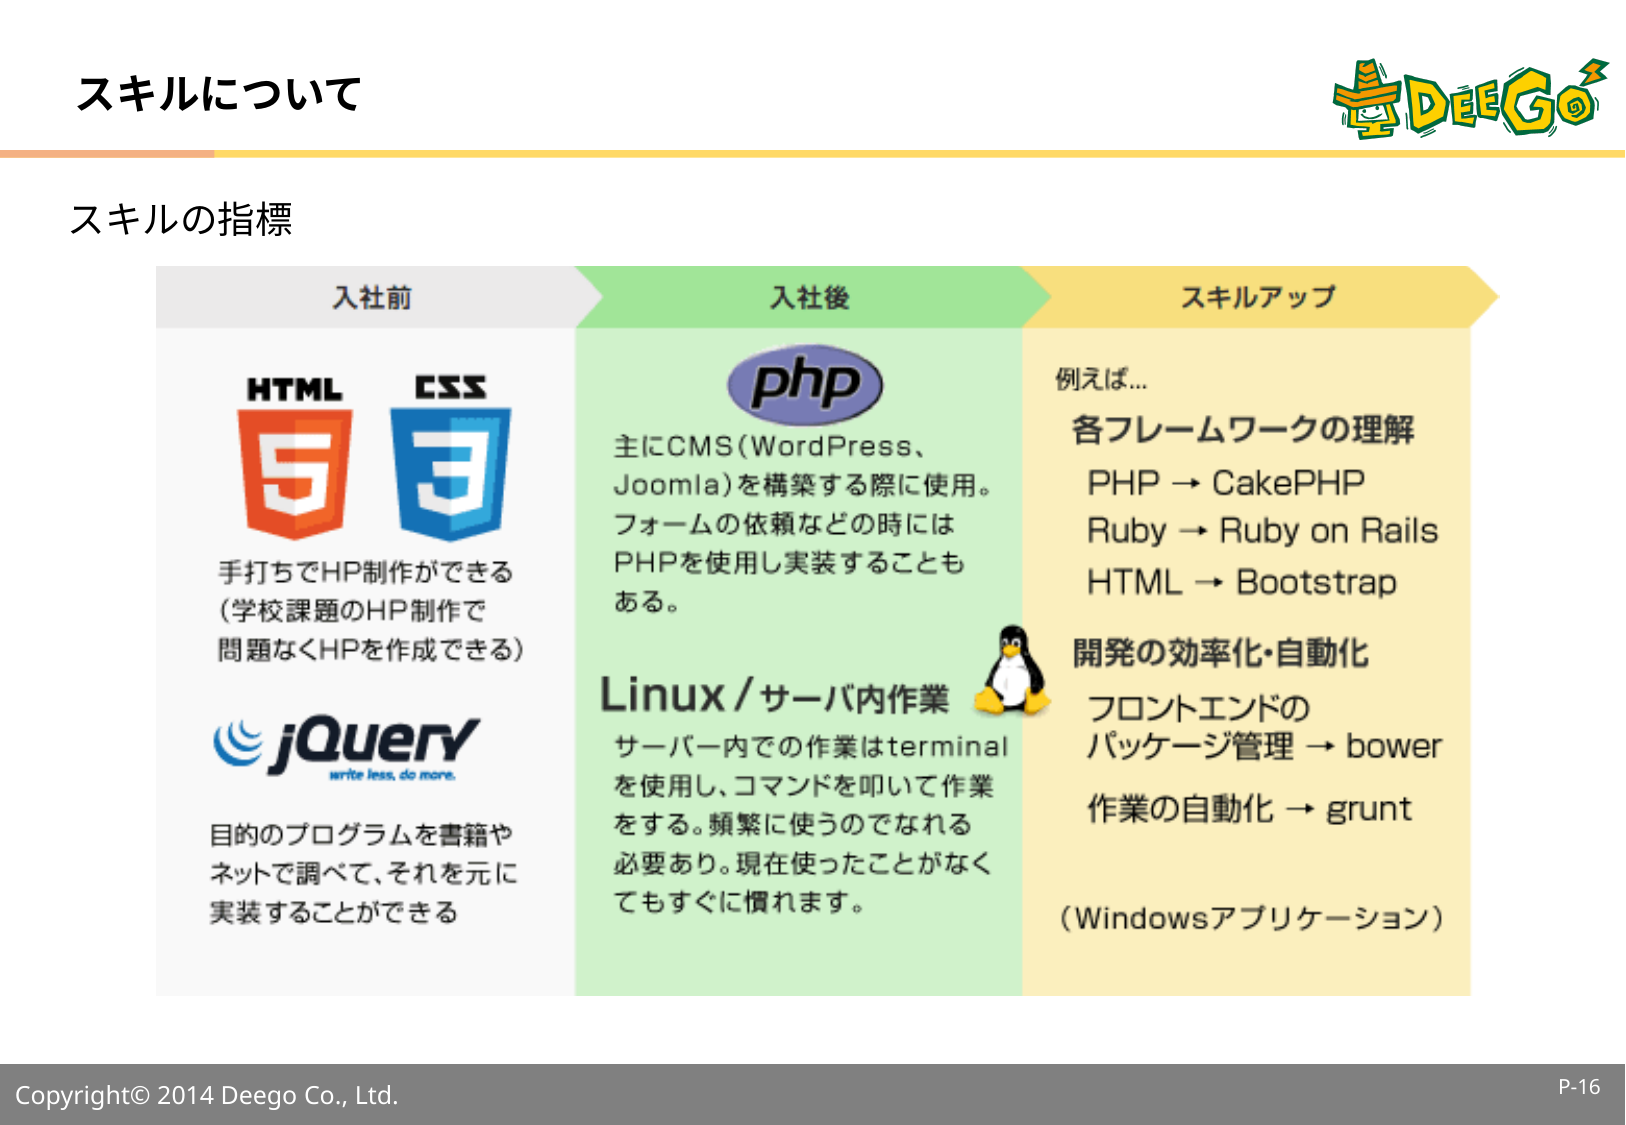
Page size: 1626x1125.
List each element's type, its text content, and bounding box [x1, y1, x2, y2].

text_box スキルについて [59, 59, 1354, 126]
text_box スキルの指標 [52, 189, 1604, 249]
slide_number P-15 [1389, 1057, 1616, 1118]
picture [156, 266, 1500, 996]
picture [1330, 44, 1614, 140]
